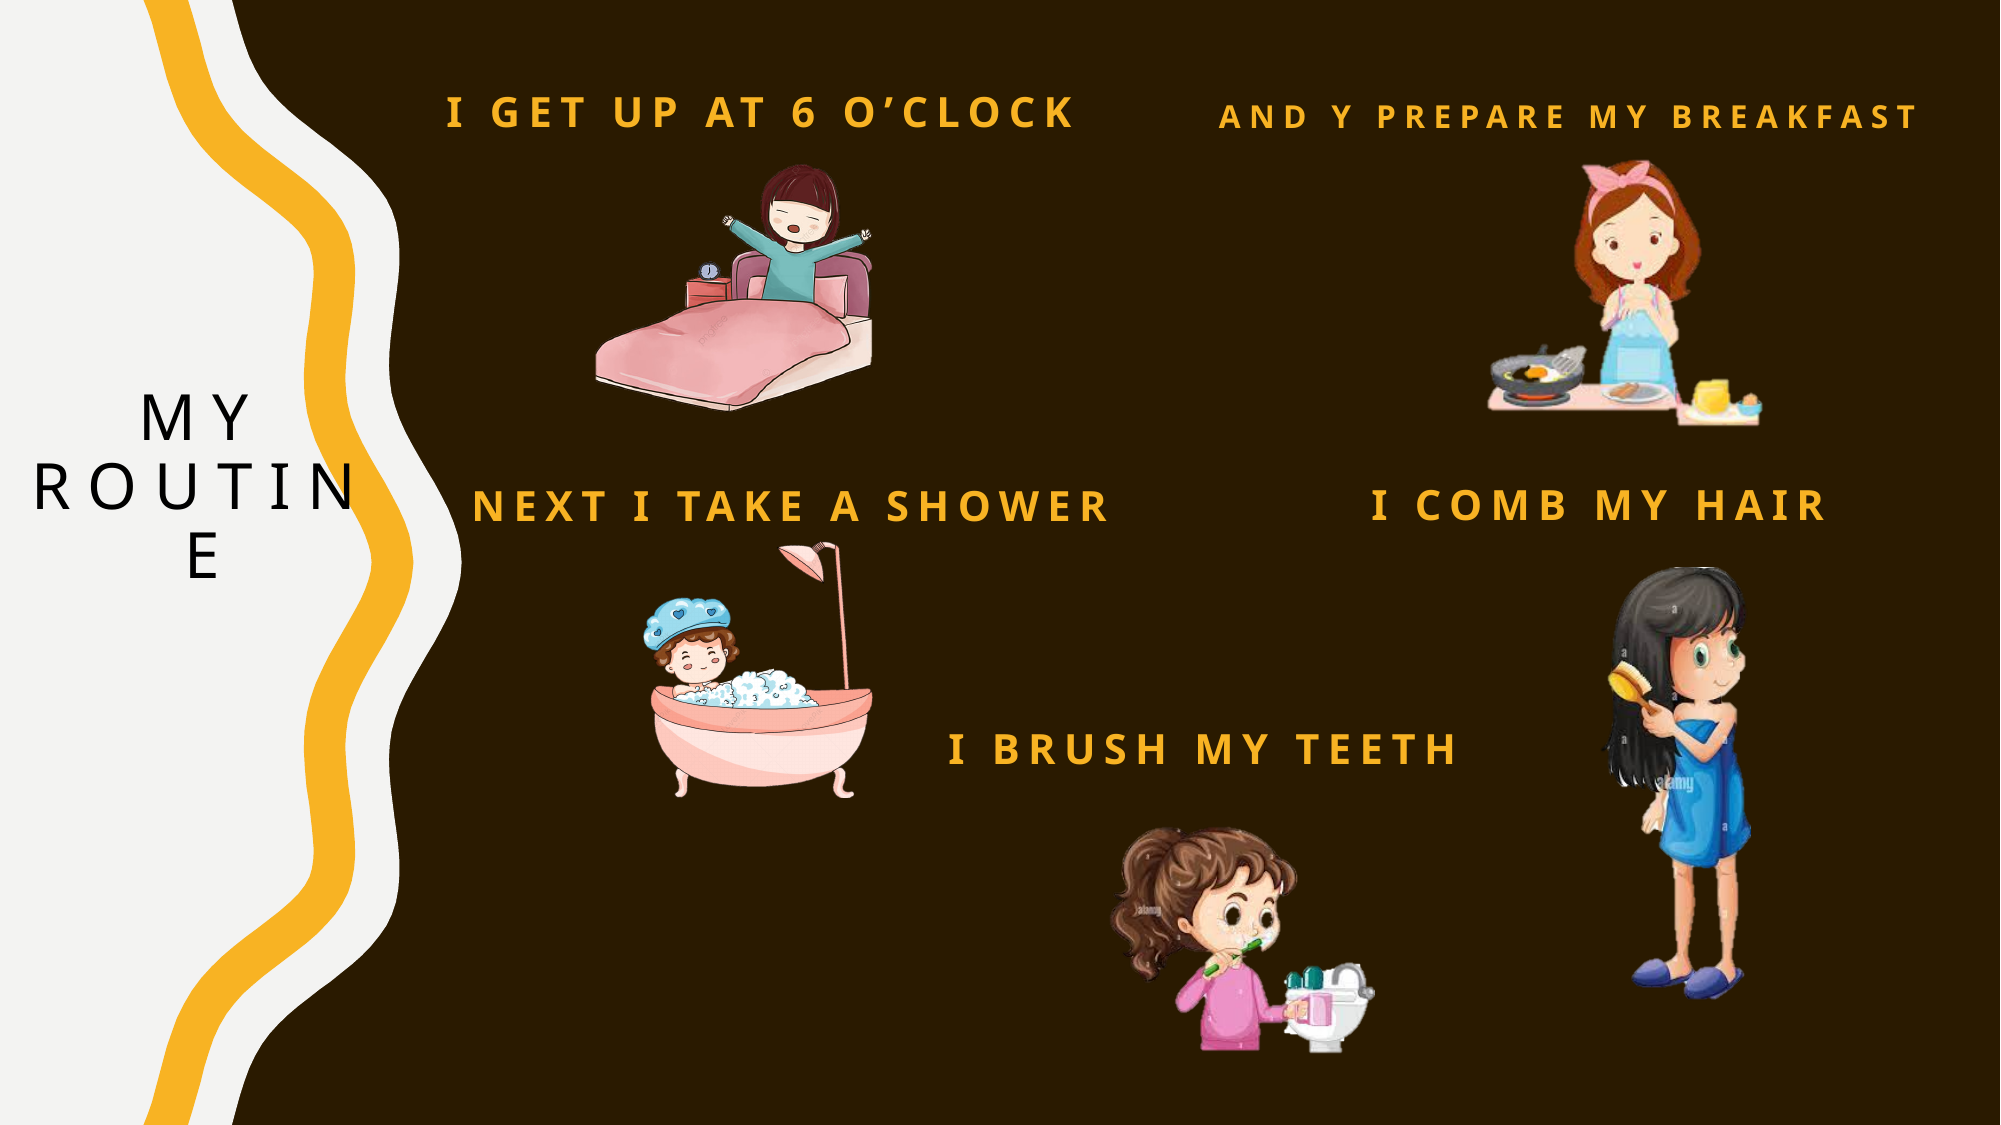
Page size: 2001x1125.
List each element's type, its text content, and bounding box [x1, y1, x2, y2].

title MY ROUTINE [0, 377, 405, 600]
list I get up at 6 o’clock [431, 78, 1125, 152]
picture [587, 156, 883, 424]
text_box And y prepare my breakfast [1203, 89, 1948, 163]
picture [1106, 824, 1375, 1071]
picture [1455, 126, 1797, 468]
picture [621, 537, 883, 798]
text_box I comb my hair [1356, 471, 2000, 545]
text_box Next i take a shower [456, 472, 1149, 546]
picture [1599, 567, 1751, 1032]
text_box I brush my teeth [933, 715, 1599, 789]
